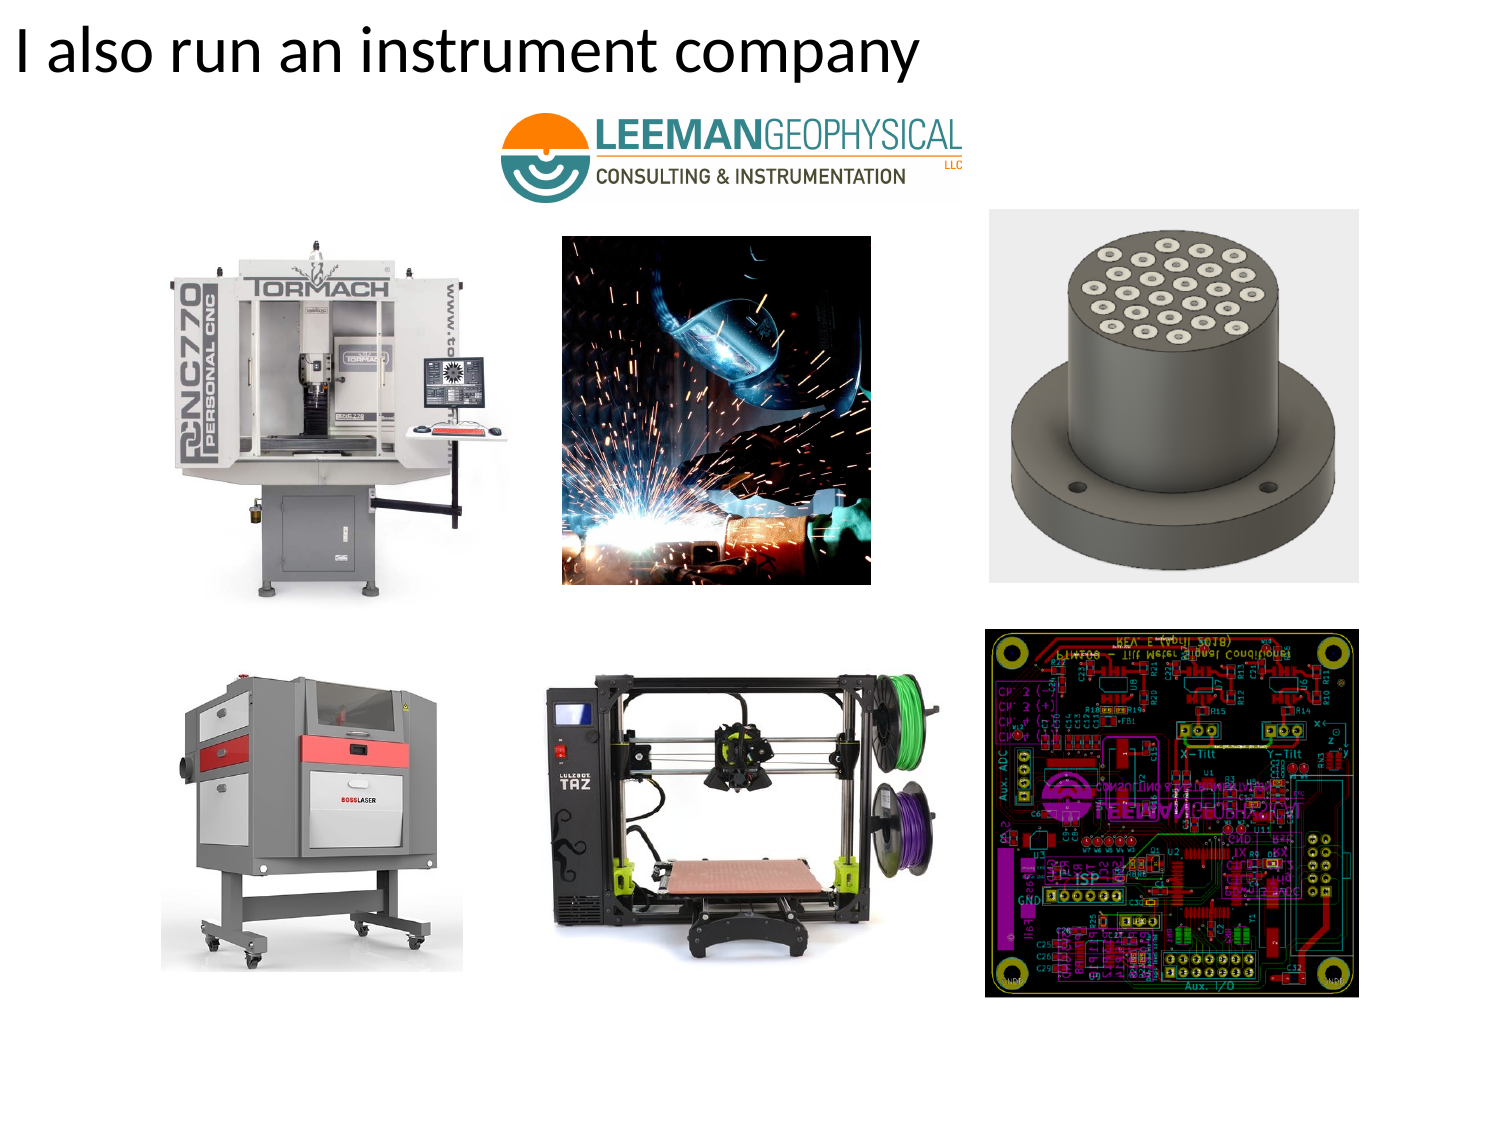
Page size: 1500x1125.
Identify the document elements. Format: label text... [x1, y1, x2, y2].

picture [501, 113, 962, 203]
text_box I also run an instrument company [0, 0, 1500, 94]
picture [561, 236, 871, 585]
picture [989, 209, 1359, 583]
picture [132, 230, 1359, 1000]
picture [161, 670, 463, 972]
